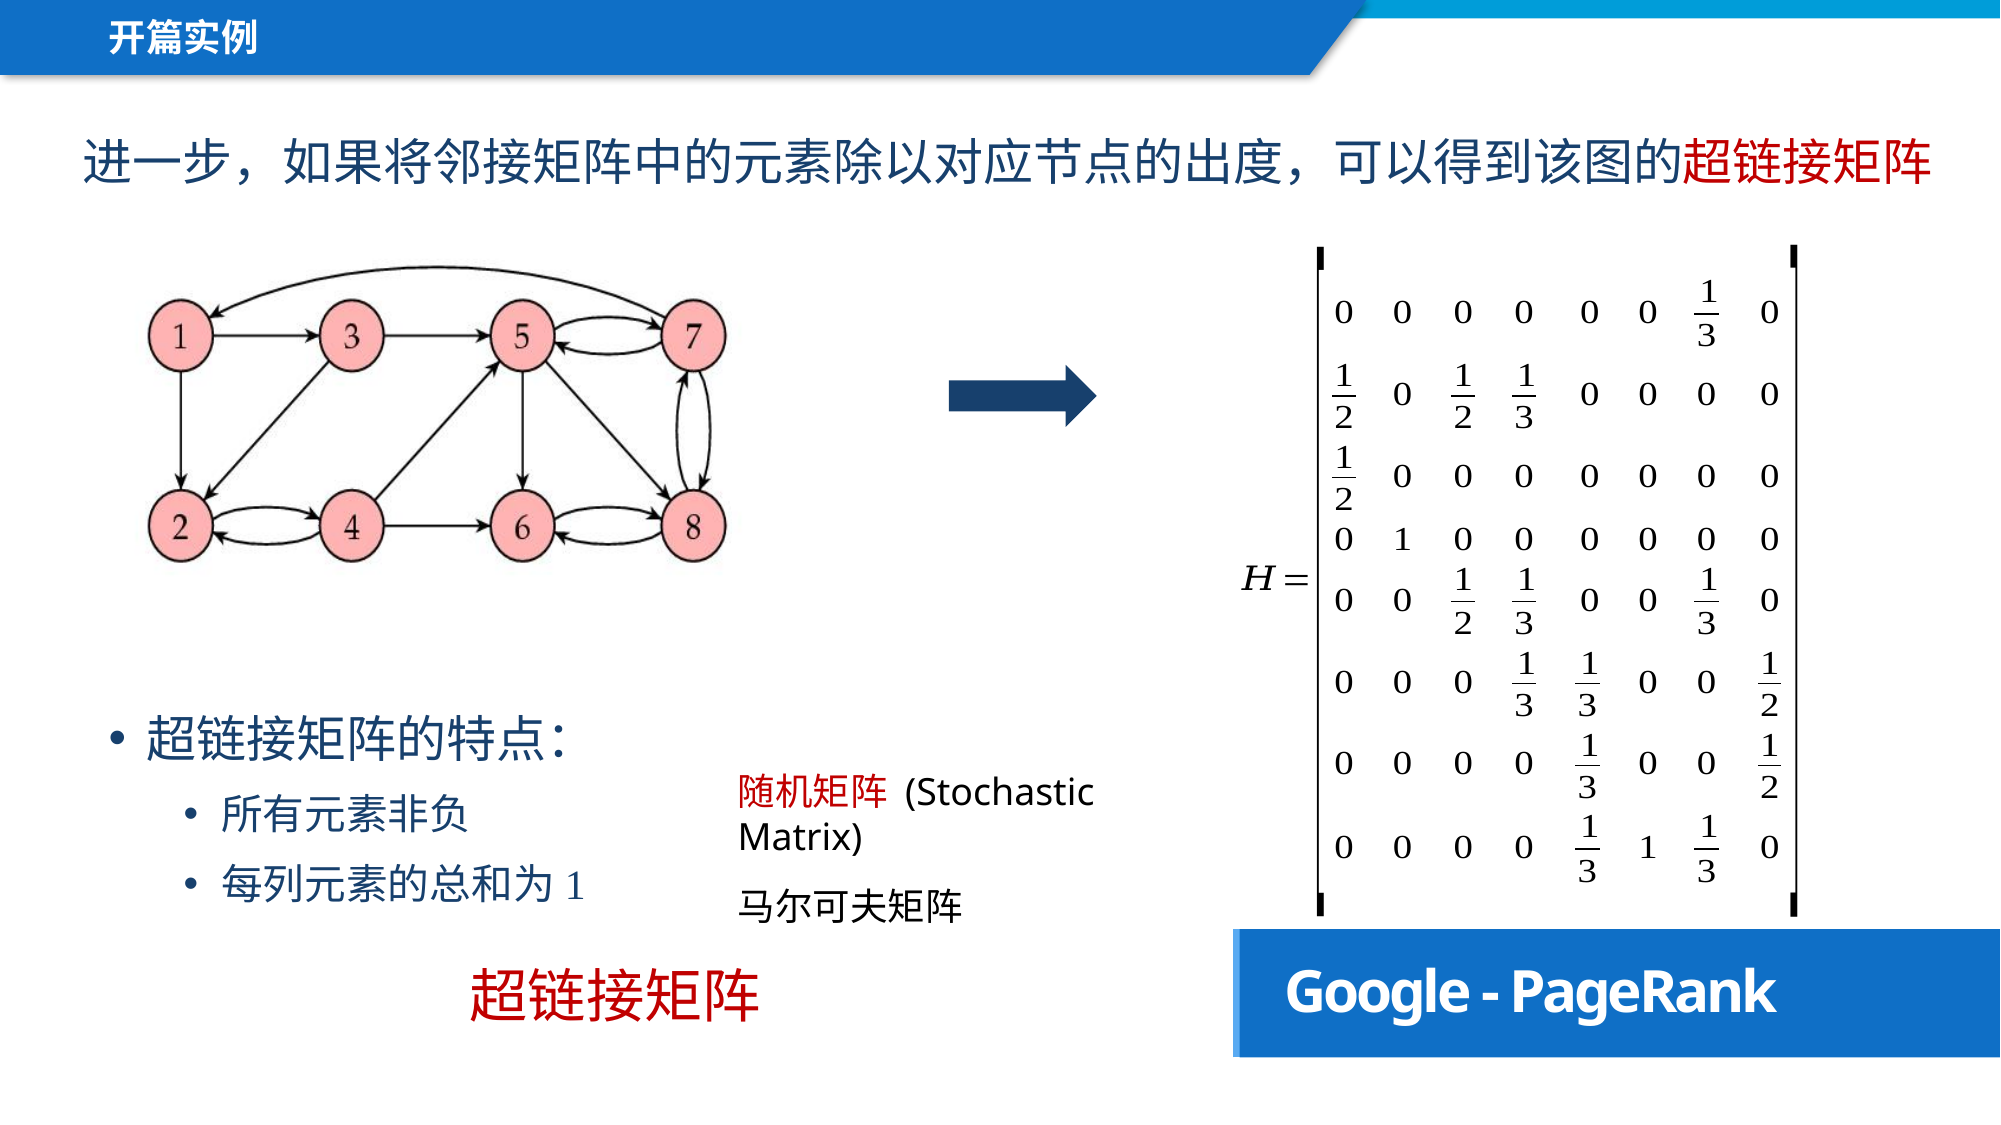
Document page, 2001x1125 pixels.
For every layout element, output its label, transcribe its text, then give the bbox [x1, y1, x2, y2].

list 开篇实例 [93, 11, 1138, 68]
text_box 随机矩阵 (Stochastic Matrix) 马尔可夫矩阵 [724, 761, 1240, 935]
text_box 超链接矩阵的特点： 所有元素非负 每列元素的总和为1 [93, 687, 708, 941]
list Google - PageRank [1239, 929, 2000, 1058]
text_box [947, 362, 1099, 430]
text_box 超链接矩阵 [455, 951, 777, 1037]
picture [117, 217, 758, 609]
text_box 进一步，如果将邻接矩阵中的元素除以对应节点的出度，可以得到该图的超链接矩阵 [46, 118, 1954, 197]
